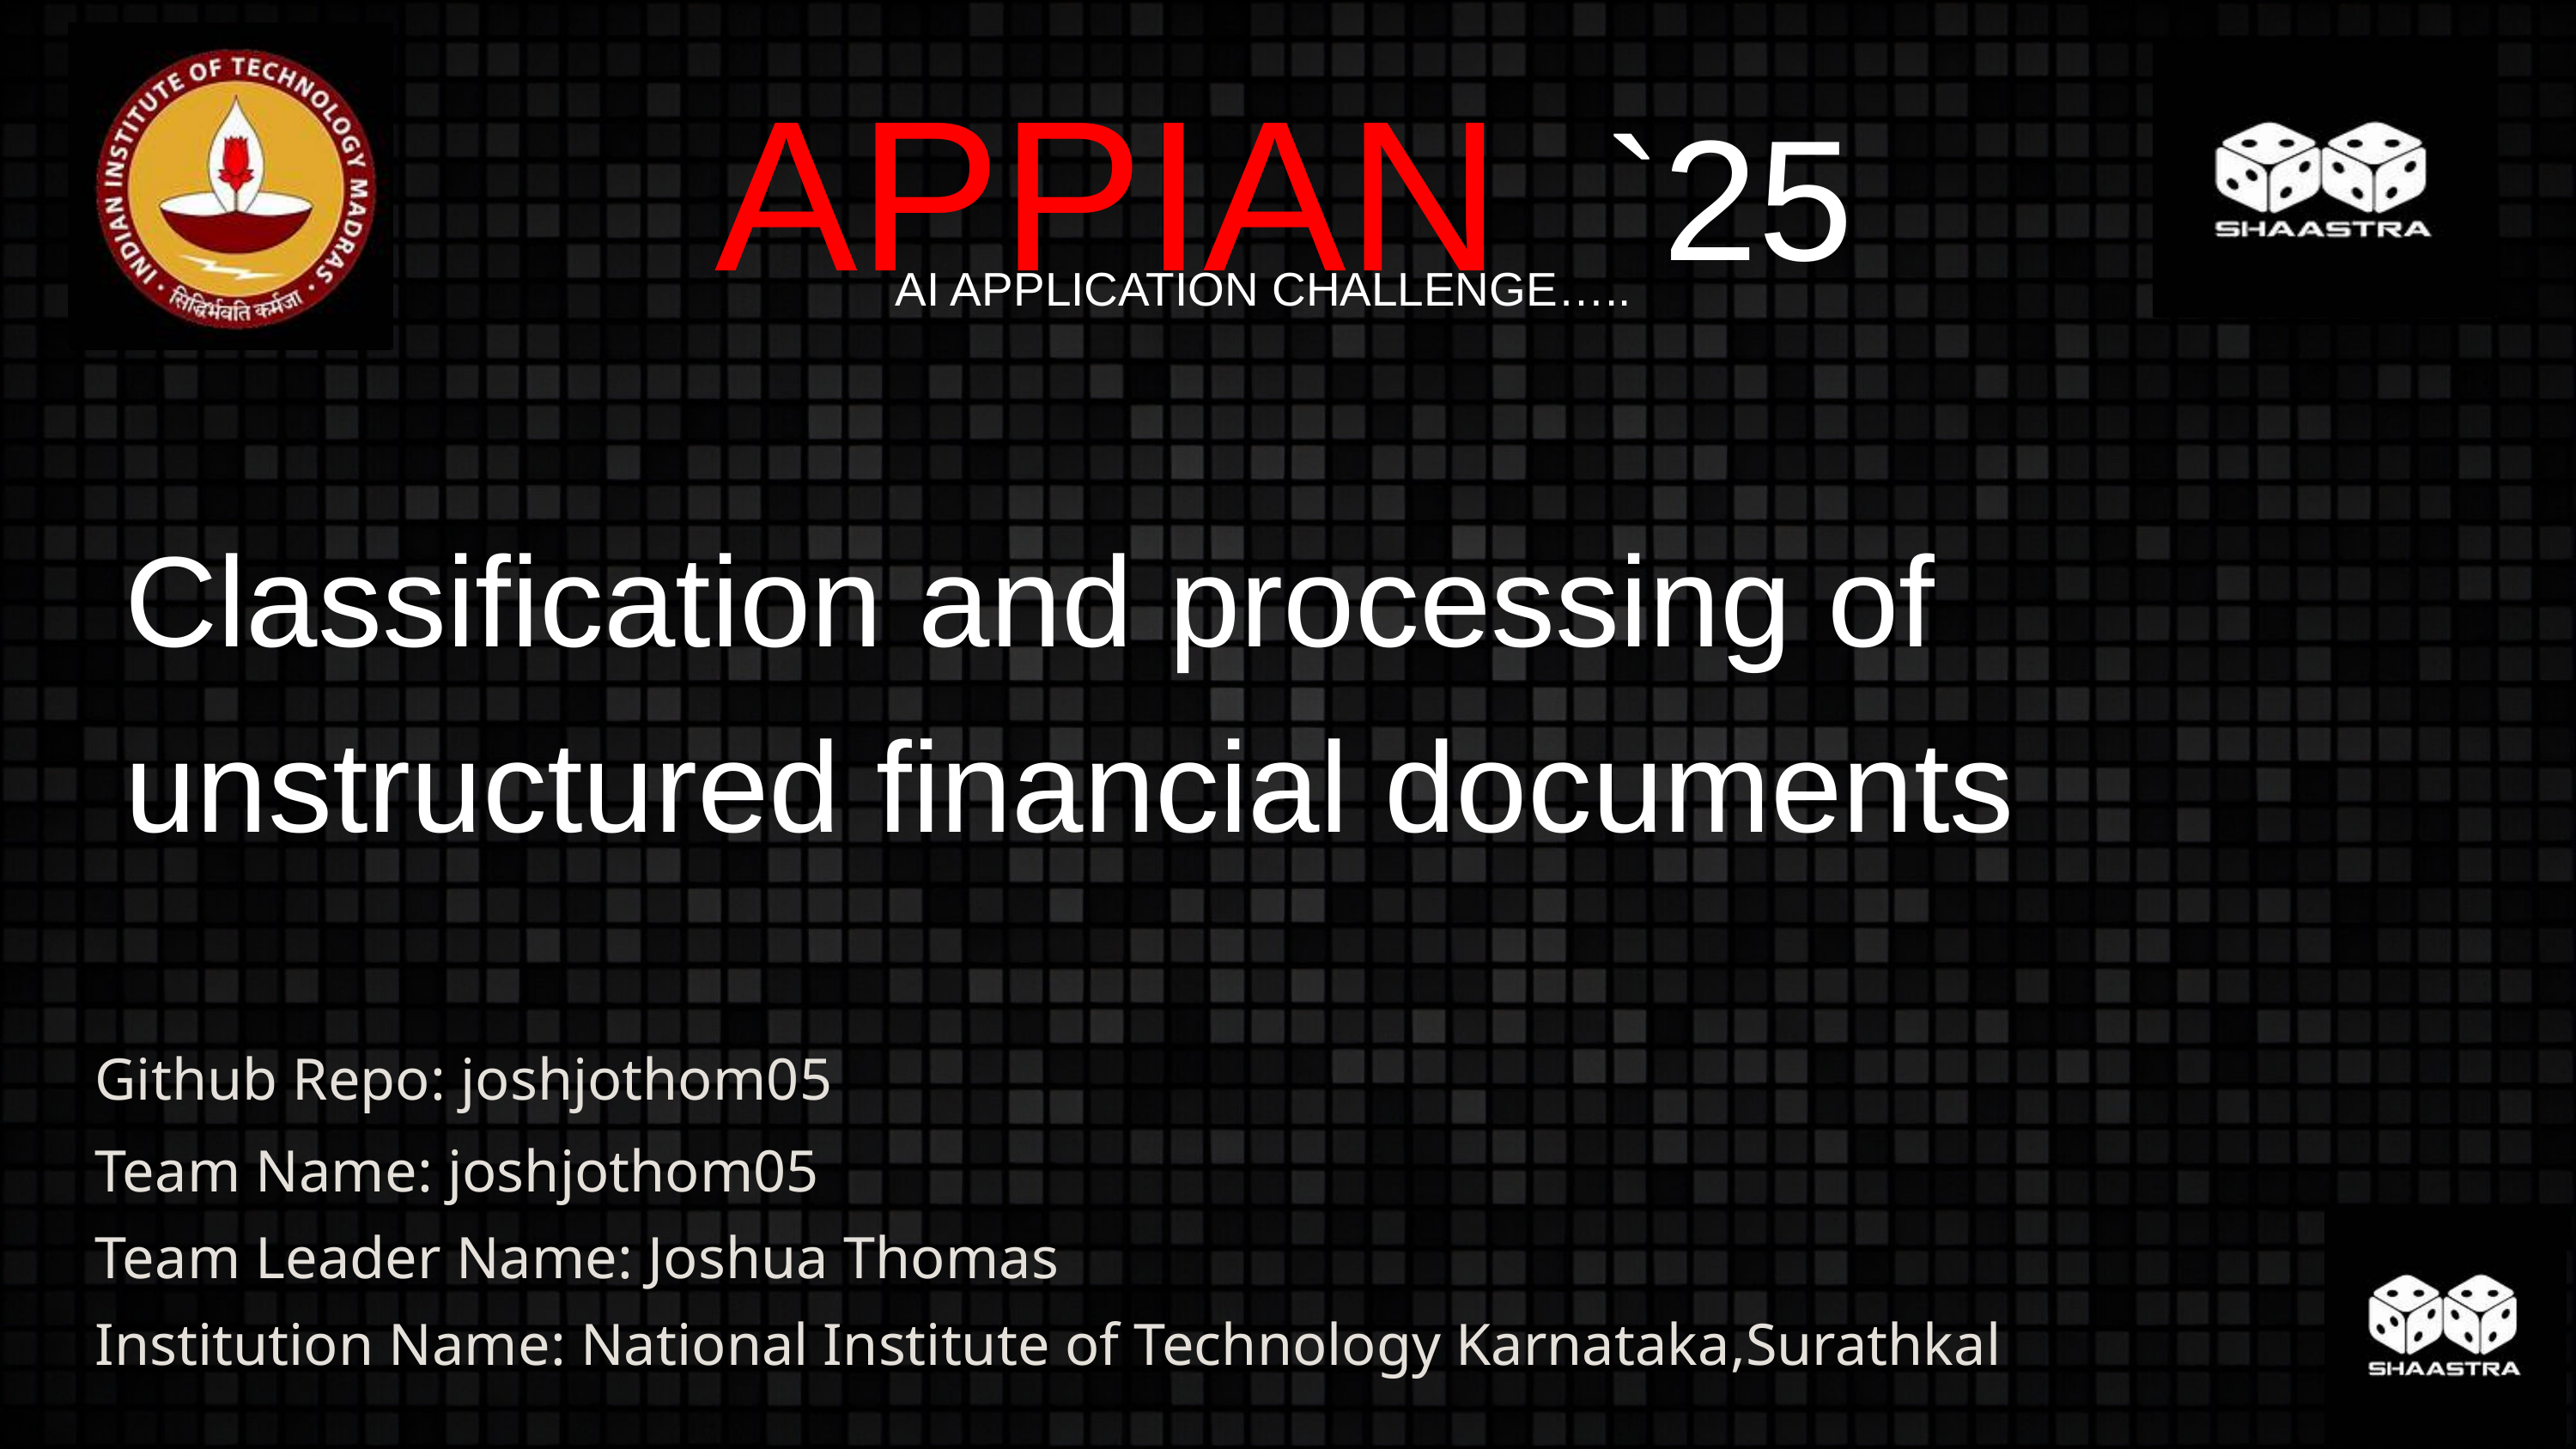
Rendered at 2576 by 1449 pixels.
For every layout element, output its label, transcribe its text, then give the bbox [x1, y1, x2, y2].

text_box [0, 0, 2576, 1449]
text_box AI APPLICATION CHALLENGE….. [836, 237, 1692, 316]
text_box Institution Name: National Institute of Technology Karnataka,Surathkal [94, 1281, 2178, 1377]
picture [2324, 1204, 2567, 1446]
picture [68, 21, 393, 351]
text_box `25 [1536, 6, 1923, 295]
text_box Github Repo: joshjothom05 [94, 1016, 874, 1113]
text_box APPIAN [635, 0, 1583, 314]
text_box Team Name: joshjothom05 [94, 1113, 874, 1194]
picture [2153, 41, 2498, 318]
text_box Classification and processing of unstructured financial documents [125, 487, 2403, 858]
text_box Team Leader Name: Joshua Thomas [94, 1194, 1187, 1281]
